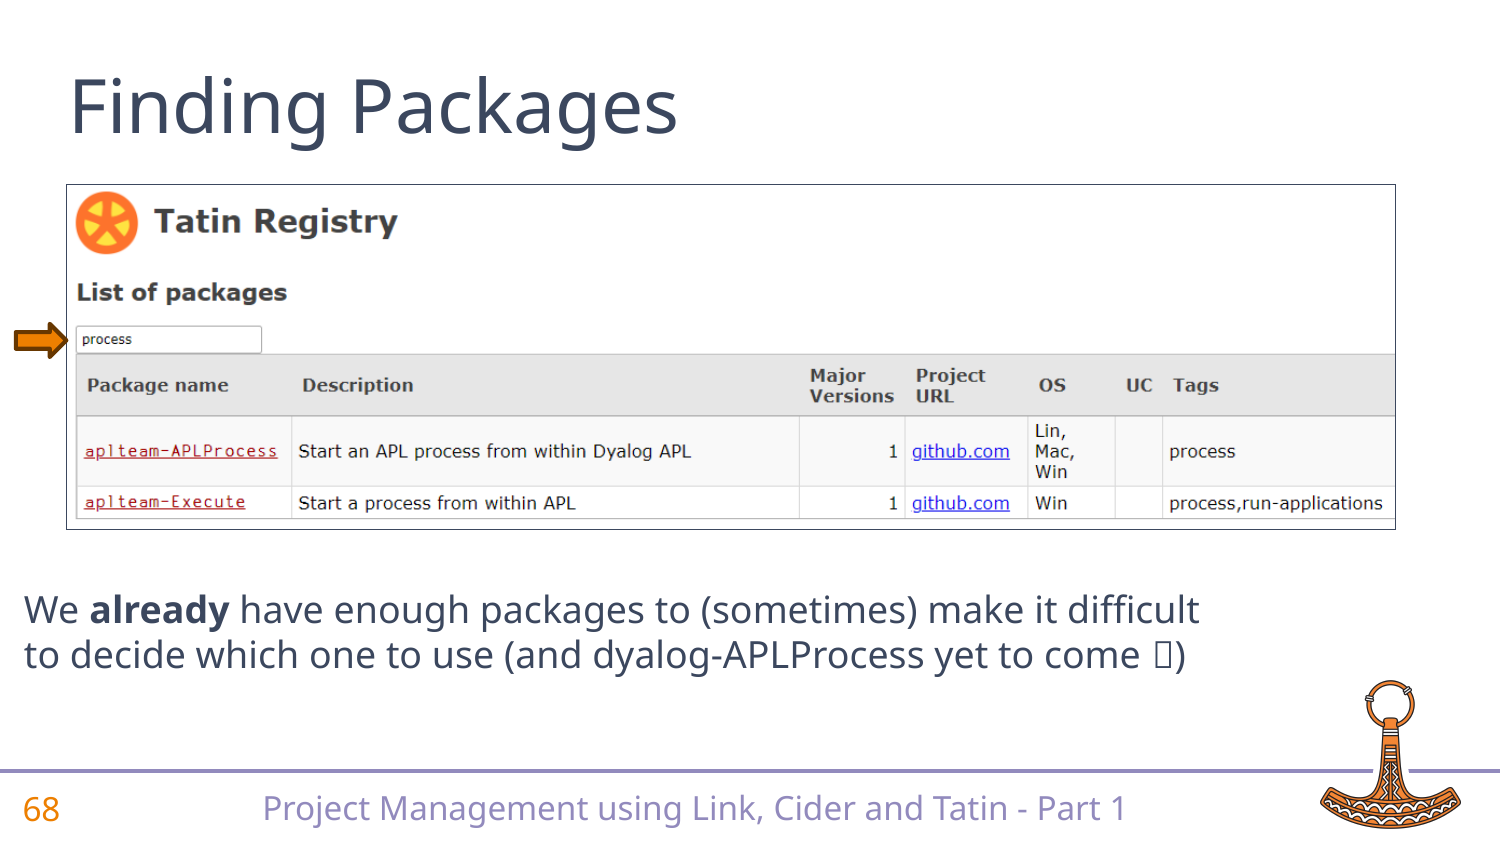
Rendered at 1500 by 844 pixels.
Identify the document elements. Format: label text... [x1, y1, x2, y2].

picture [66, 184, 1396, 530]
text_box [13, 321, 61, 359]
picture [1320, 680, 1461, 829]
title Finding Packages [53, 43, 1203, 157]
text_box We already have enough packages to (sometimes) make it difficult to decide which one to use (and dyalog-APLProcess yet to come ) [9, 578, 1216, 684]
